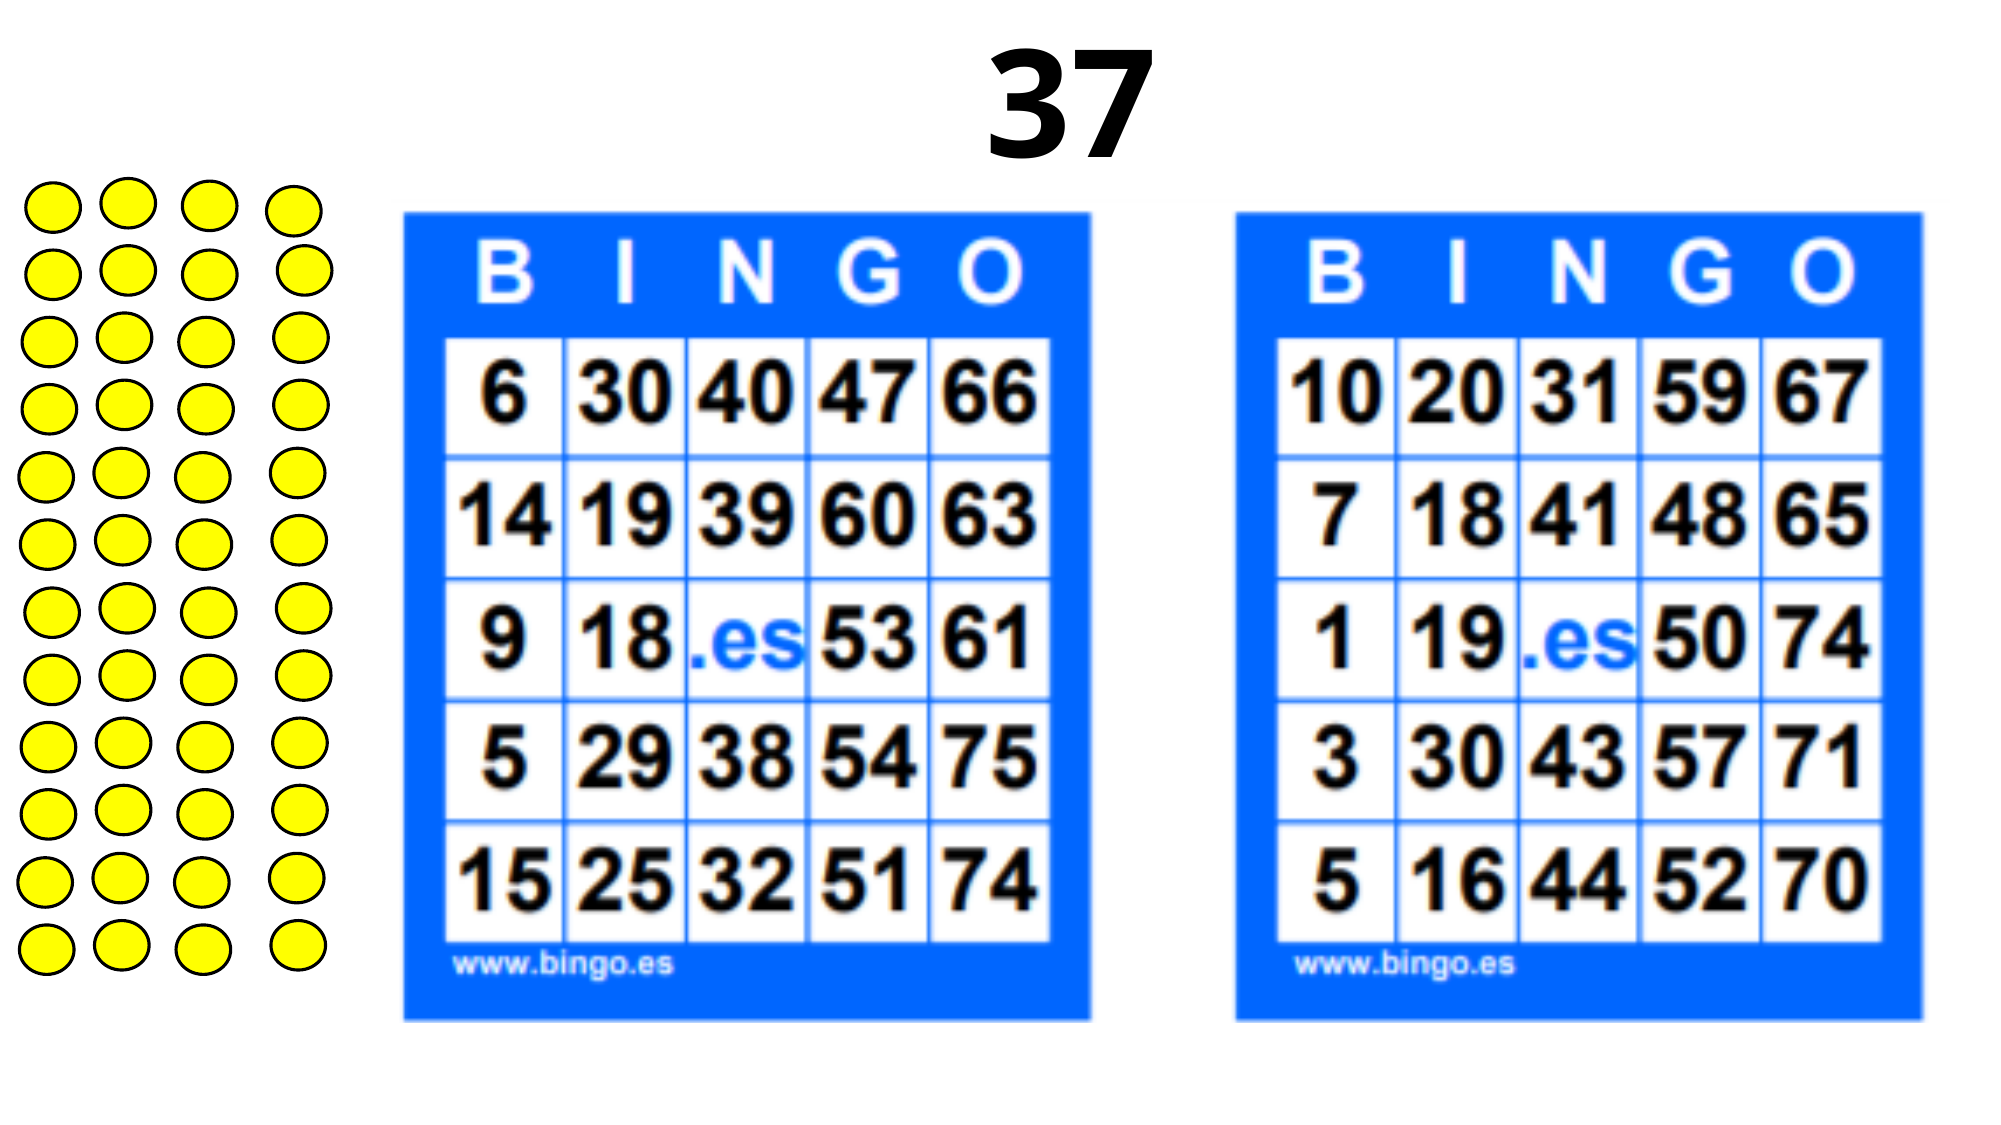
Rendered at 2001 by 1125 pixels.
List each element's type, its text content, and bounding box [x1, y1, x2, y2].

text_box [17, 451, 75, 504]
text_box [20, 788, 77, 841]
text_box [180, 586, 238, 639]
text_box [98, 582, 156, 635]
text_box [173, 856, 231, 909]
text_box [177, 383, 235, 436]
text_box [270, 514, 328, 567]
text_box [181, 180, 239, 232]
text_box [177, 316, 235, 368]
text_box [180, 654, 238, 706]
text_box [21, 316, 78, 368]
text_box [18, 923, 76, 976]
text_box [96, 311, 153, 364]
text_box [176, 721, 234, 773]
text_box [271, 784, 329, 836]
text_box [24, 181, 82, 234]
text_box [275, 649, 333, 702]
text_box [265, 185, 323, 238]
text_box [92, 447, 150, 499]
text_box [269, 919, 327, 972]
picture [390, 199, 1950, 1023]
text_box [95, 717, 152, 769]
text_box [271, 717, 329, 769]
text_box [93, 919, 151, 972]
text_box [272, 311, 330, 364]
text_box [24, 249, 82, 301]
text_box [23, 654, 81, 706]
text_box [176, 518, 233, 571]
text_box [96, 379, 153, 431]
text_box [174, 451, 232, 504]
text_box [99, 244, 157, 297]
text_box [272, 379, 330, 431]
text_box [269, 447, 327, 499]
text_box [176, 788, 234, 841]
text_box [276, 244, 333, 297]
text_box [98, 649, 156, 702]
text_box [19, 518, 77, 571]
text_box [16, 856, 74, 909]
text_box [94, 514, 152, 567]
text_box [275, 582, 333, 635]
text_box [95, 784, 152, 836]
text_box [175, 923, 232, 976]
text_box [91, 852, 149, 904]
text_box [99, 177, 157, 229]
text_box [20, 721, 77, 773]
text_box [21, 383, 78, 436]
text_box [181, 249, 239, 301]
text_box [23, 586, 81, 639]
text_box 37 [970, 0, 1186, 195]
text_box [268, 852, 326, 904]
